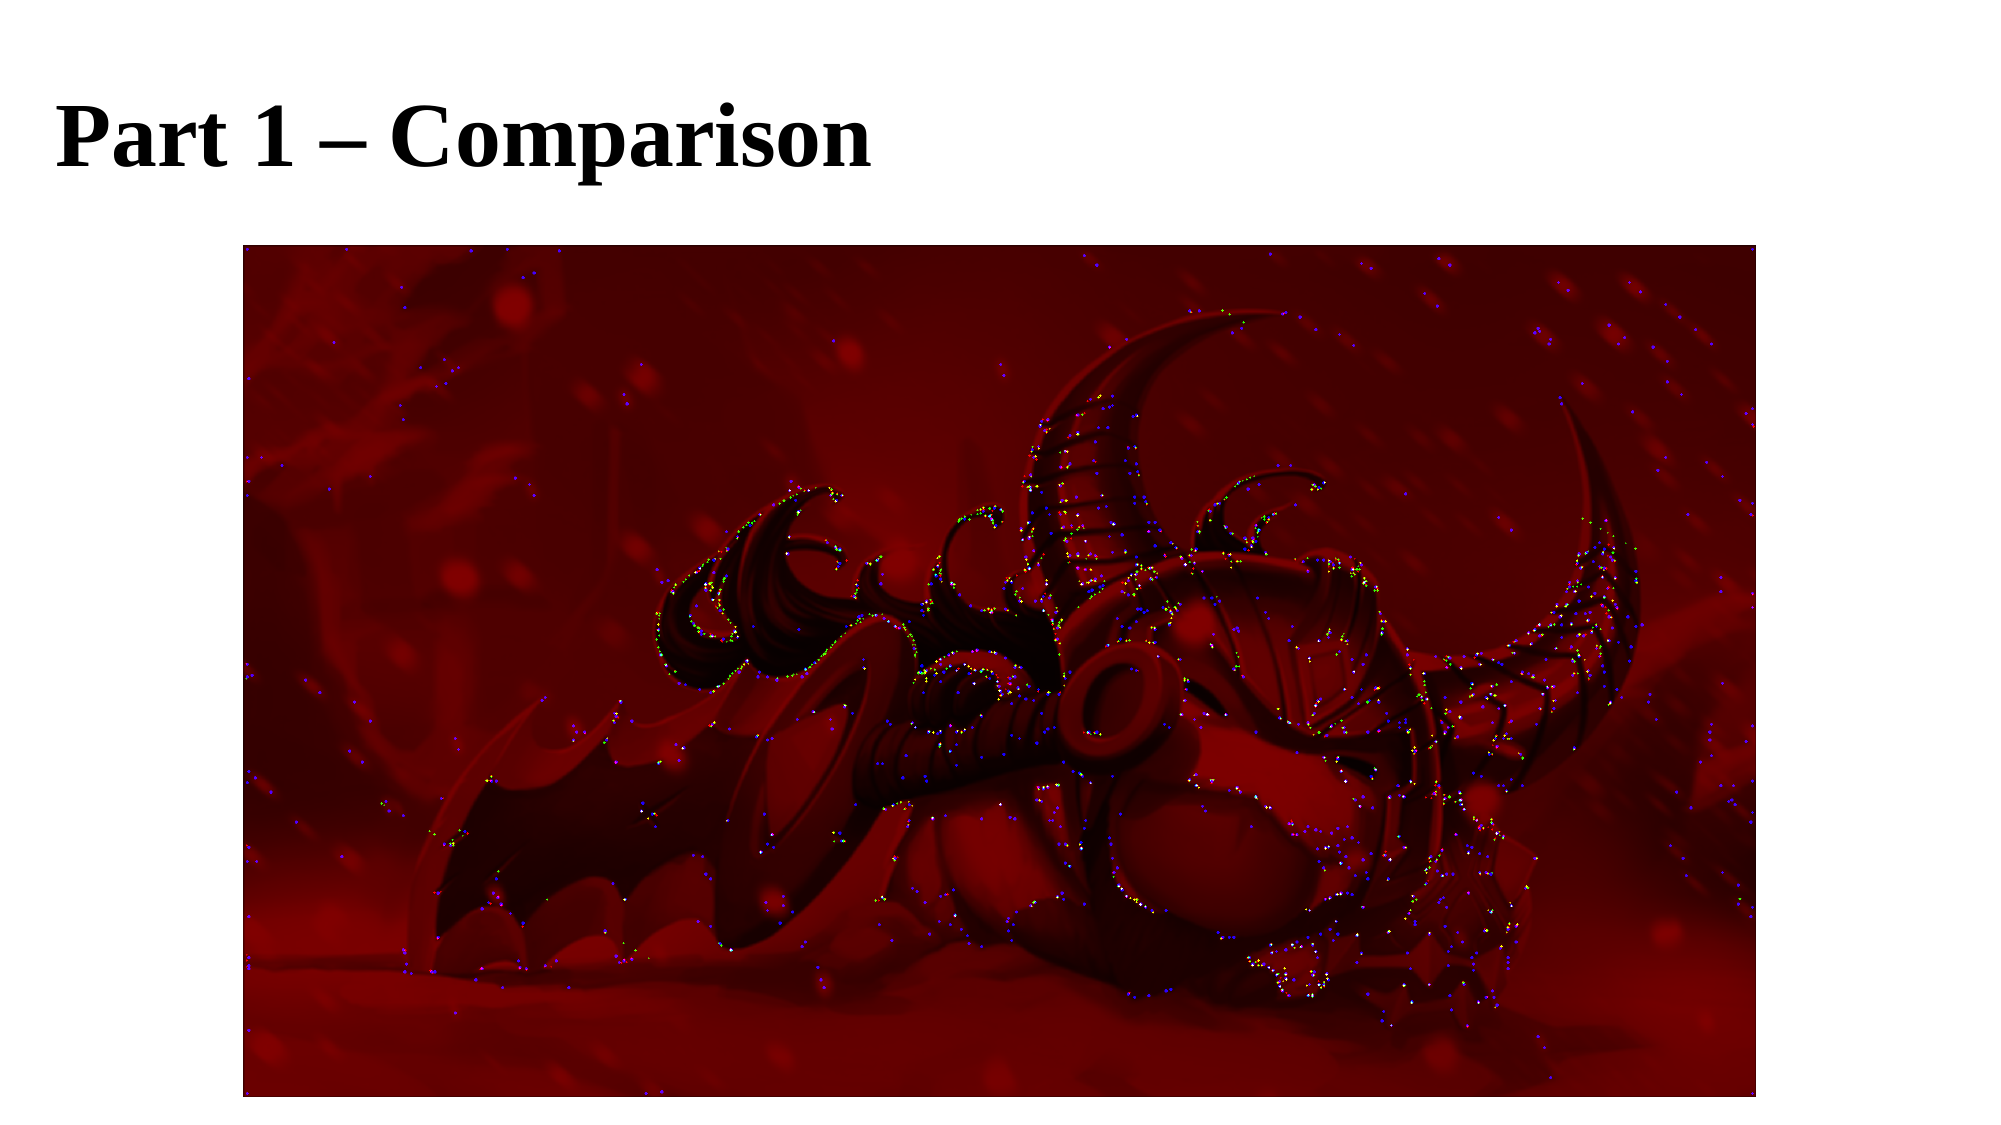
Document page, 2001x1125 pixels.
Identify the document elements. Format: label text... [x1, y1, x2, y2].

picture [243, 245, 1756, 1097]
title Part 1 – Comparison [40, 28, 1766, 246]
